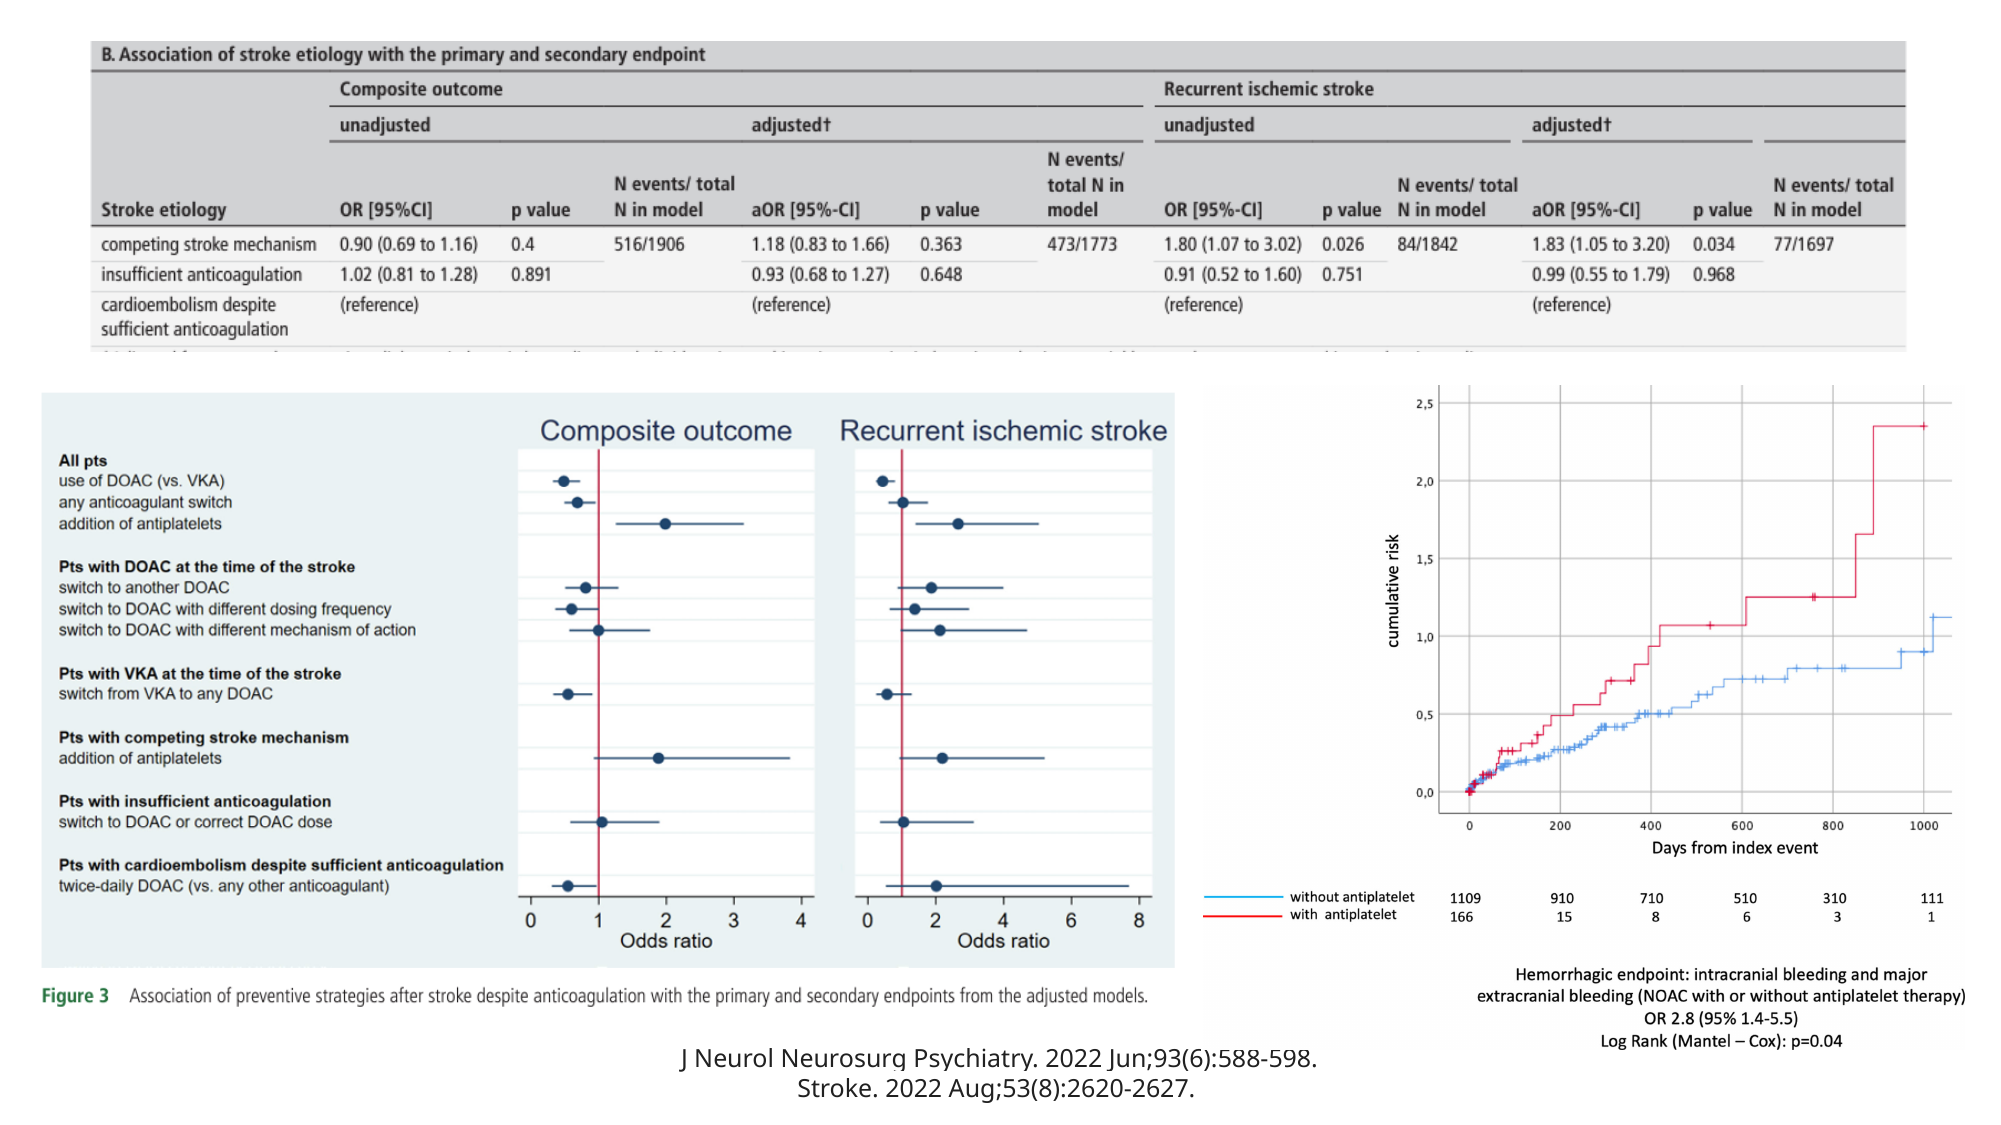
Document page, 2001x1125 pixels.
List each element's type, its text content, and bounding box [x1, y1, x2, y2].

picture [1202, 385, 1965, 1051]
footer J Neurol Neurosurg Psychiatry. 2022 Jun;93(6):588-598. Stroke. 2022 Aug;53(8):2620-2627. [662, 1042, 1338, 1103]
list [35, 385, 1178, 1010]
picture [88, 40, 1911, 353]
